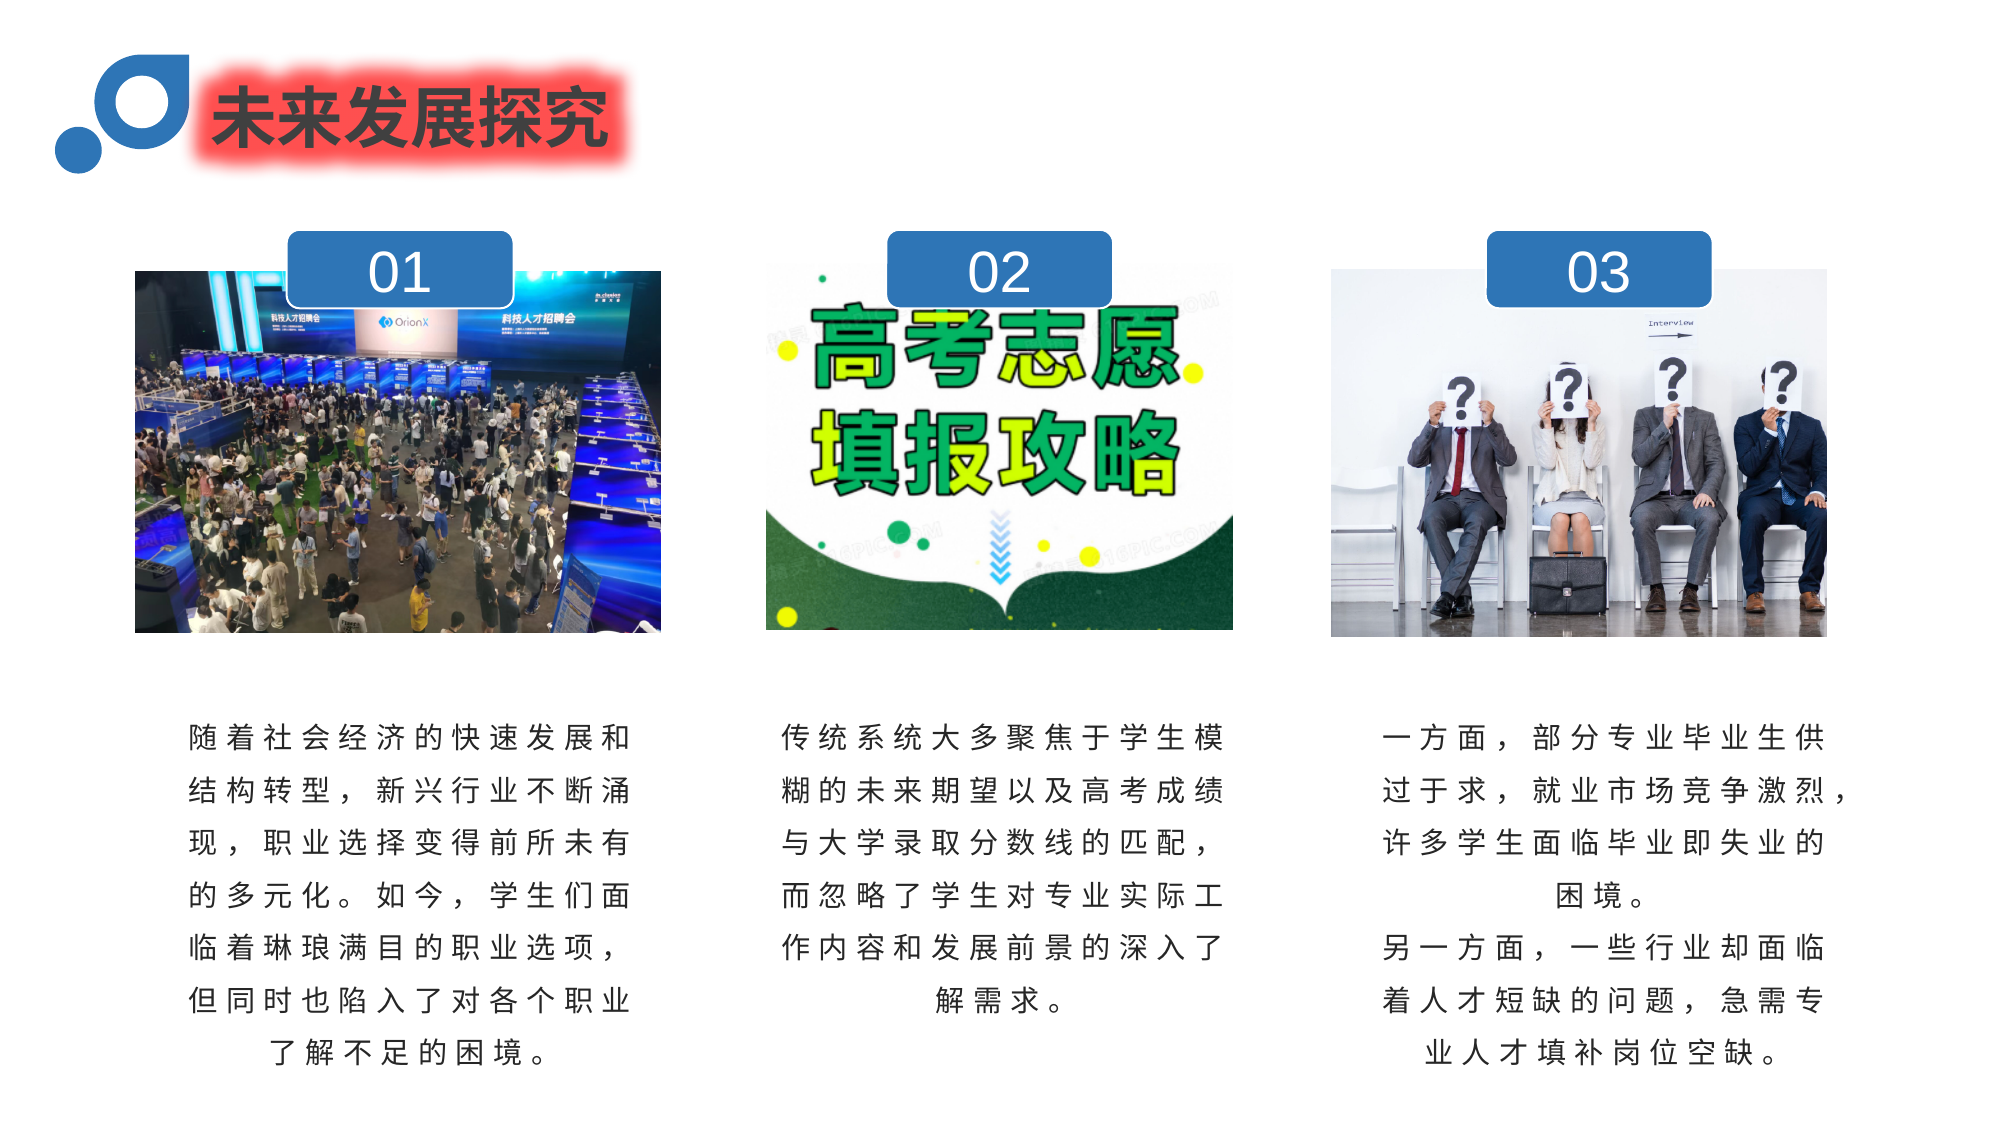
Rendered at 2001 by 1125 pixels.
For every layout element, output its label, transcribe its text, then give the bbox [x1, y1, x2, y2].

text_box 随着社会经济的快速发展和结构转型，新兴行业不断涌现，职业选择变得前所未有的多元化。如今，学生们面临着琳琅满目的职业选项，但同时也陷入了对各个职业了解不足的困境。 [168, 694, 661, 1077]
text_box 02 [885, 228, 1115, 262]
picture [135, 271, 661, 633]
picture [1331, 269, 1827, 637]
text_box 一方面，部分专业毕业生供过于求，就业市场竞争激烈，许多学生面临毕业即失业的困境。 另一方面，一些行业却面临着人才短缺的问题，急需专业人才填补岗位空缺。 [1353, 694, 1863, 1077]
text_box 传统系统大多聚焦于学生模糊的未来期望以及高考成绩与大学录取分数线的匹配，而忽略了学生对专业实际工作内容和发展前景的深入了解需求。 [751, 694, 1262, 1025]
text_box 03 [1484, 228, 1714, 269]
picture [766, 262, 1233, 630]
text_box 01 [285, 228, 515, 271]
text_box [55, 54, 675, 174]
